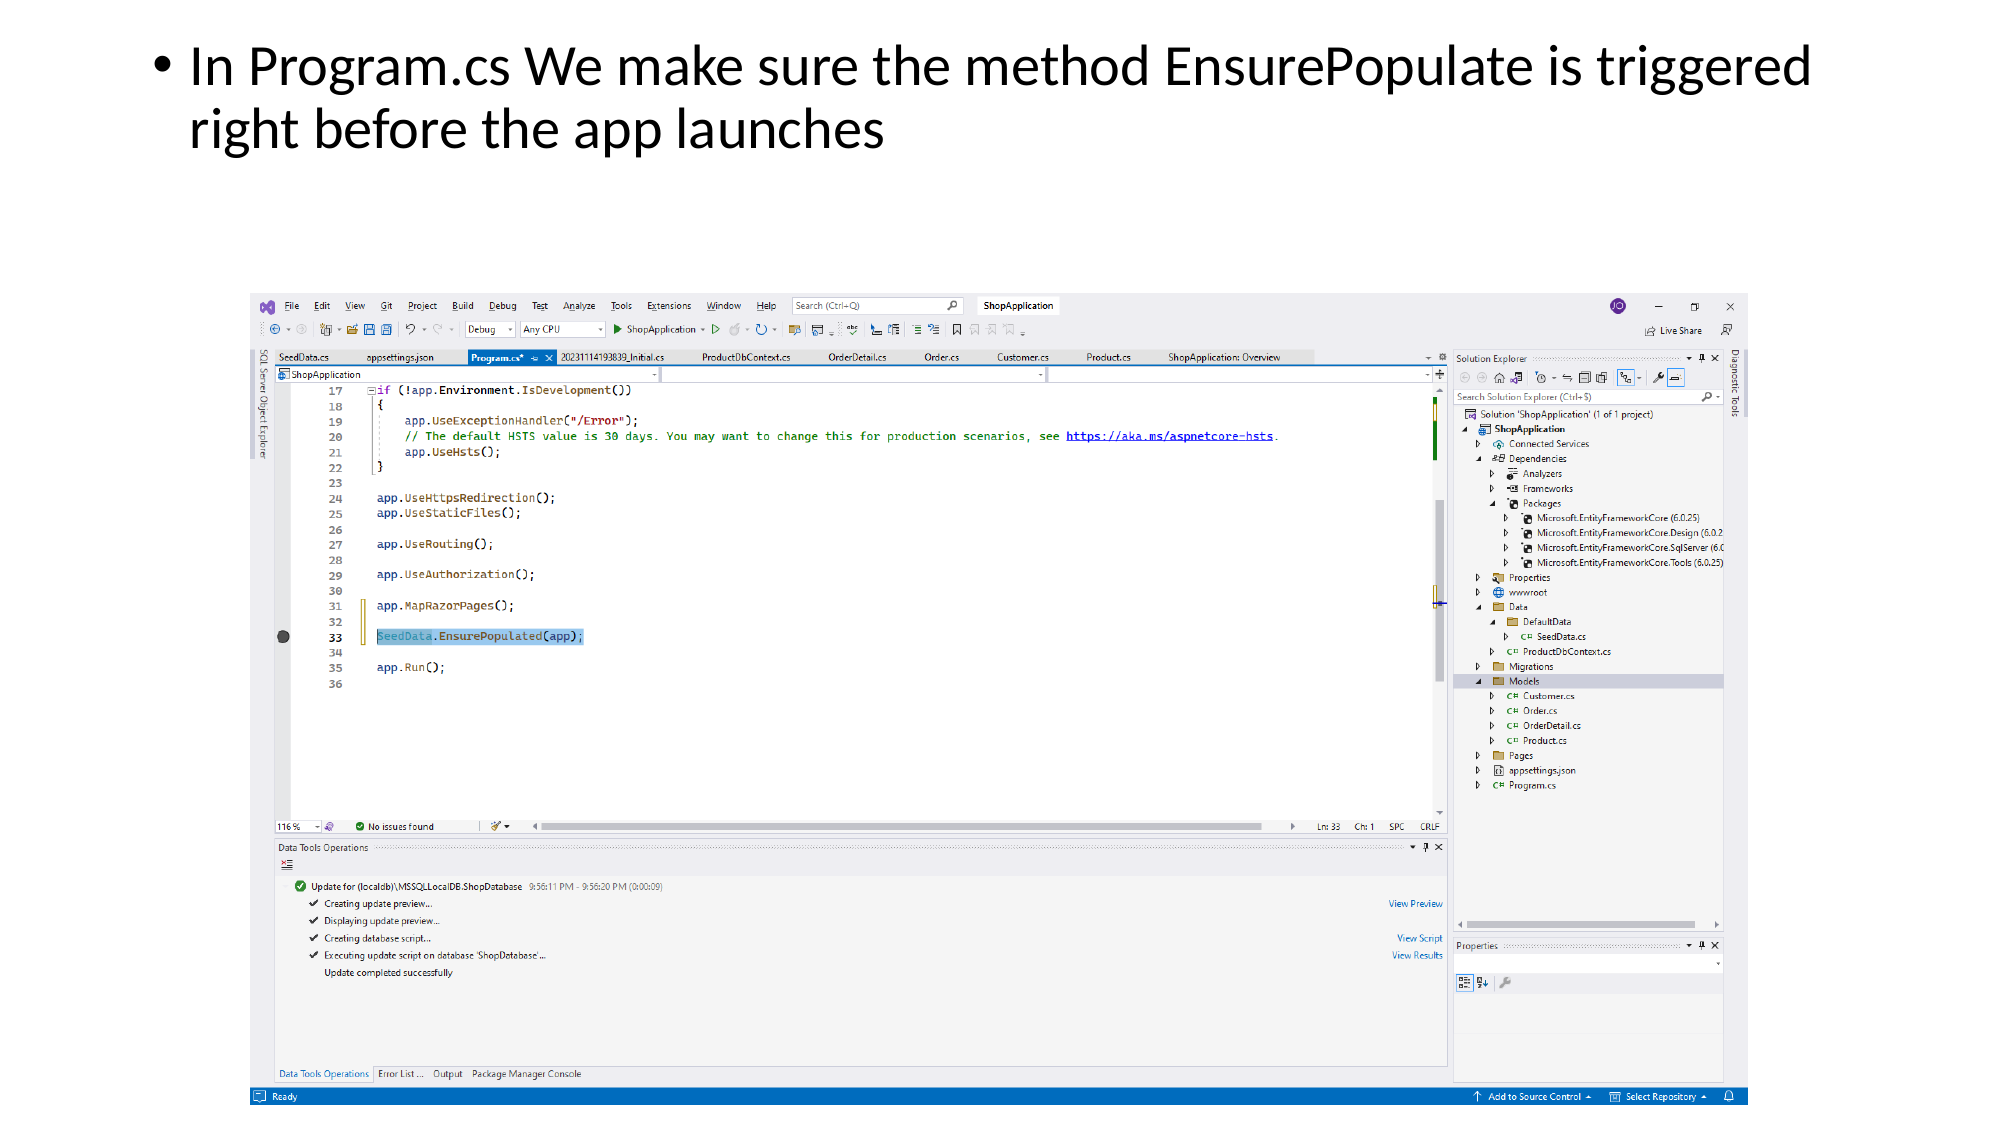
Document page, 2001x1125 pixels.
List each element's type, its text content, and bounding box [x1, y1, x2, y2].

picture [250, 293, 1748, 1105]
list In Program.cs We make sure the method EnsurePopulate is triggered right before the app launches [137, 27, 1863, 742]
